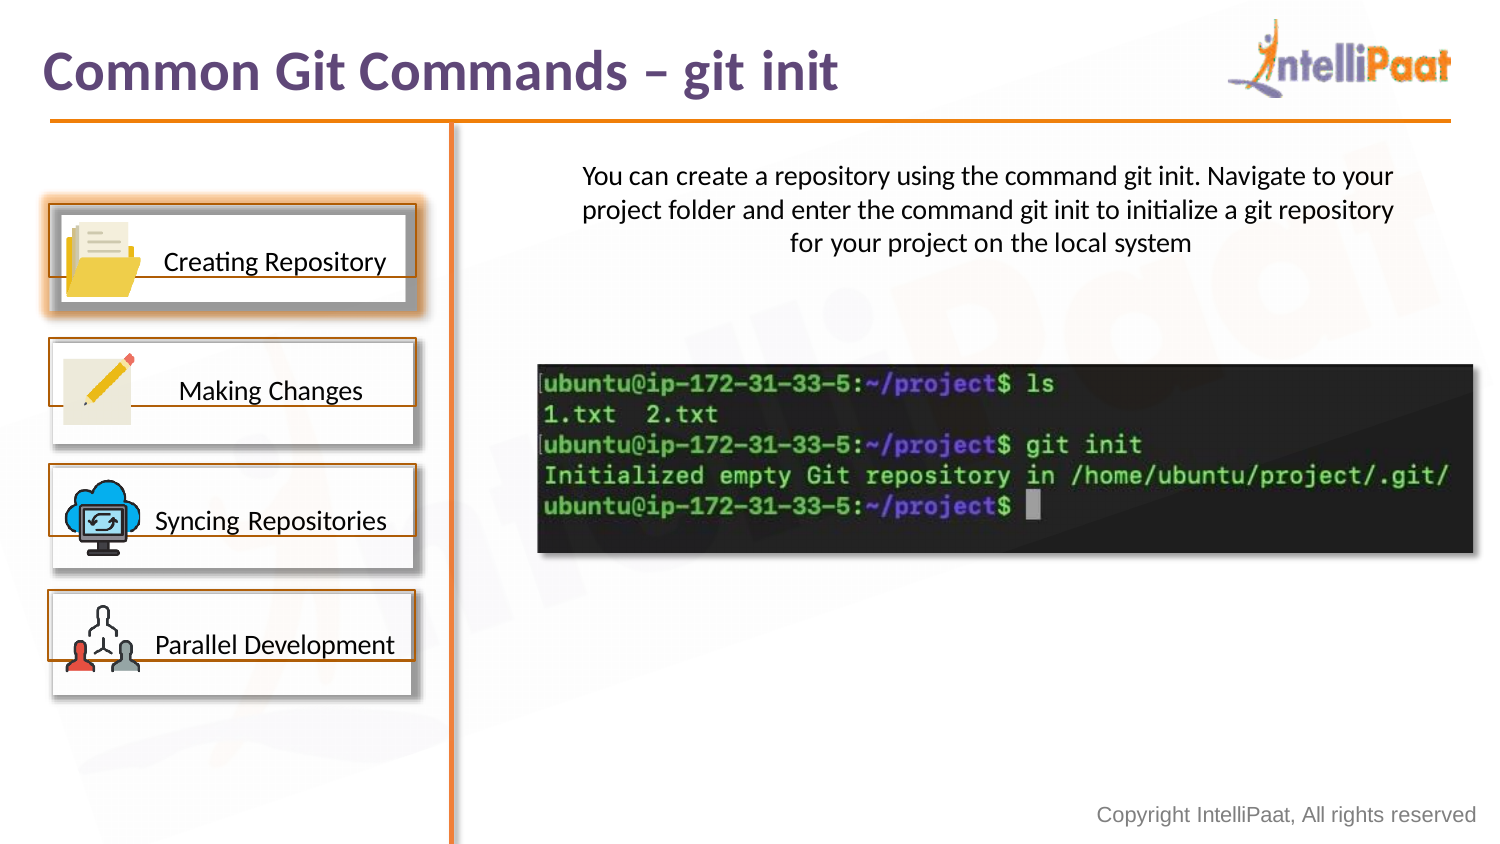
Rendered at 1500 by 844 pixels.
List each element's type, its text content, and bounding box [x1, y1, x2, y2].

text_box [0, 0, 1494, 844]
footer Copyright IntelliPaat, All rights reserved [1094, 801, 1485, 844]
